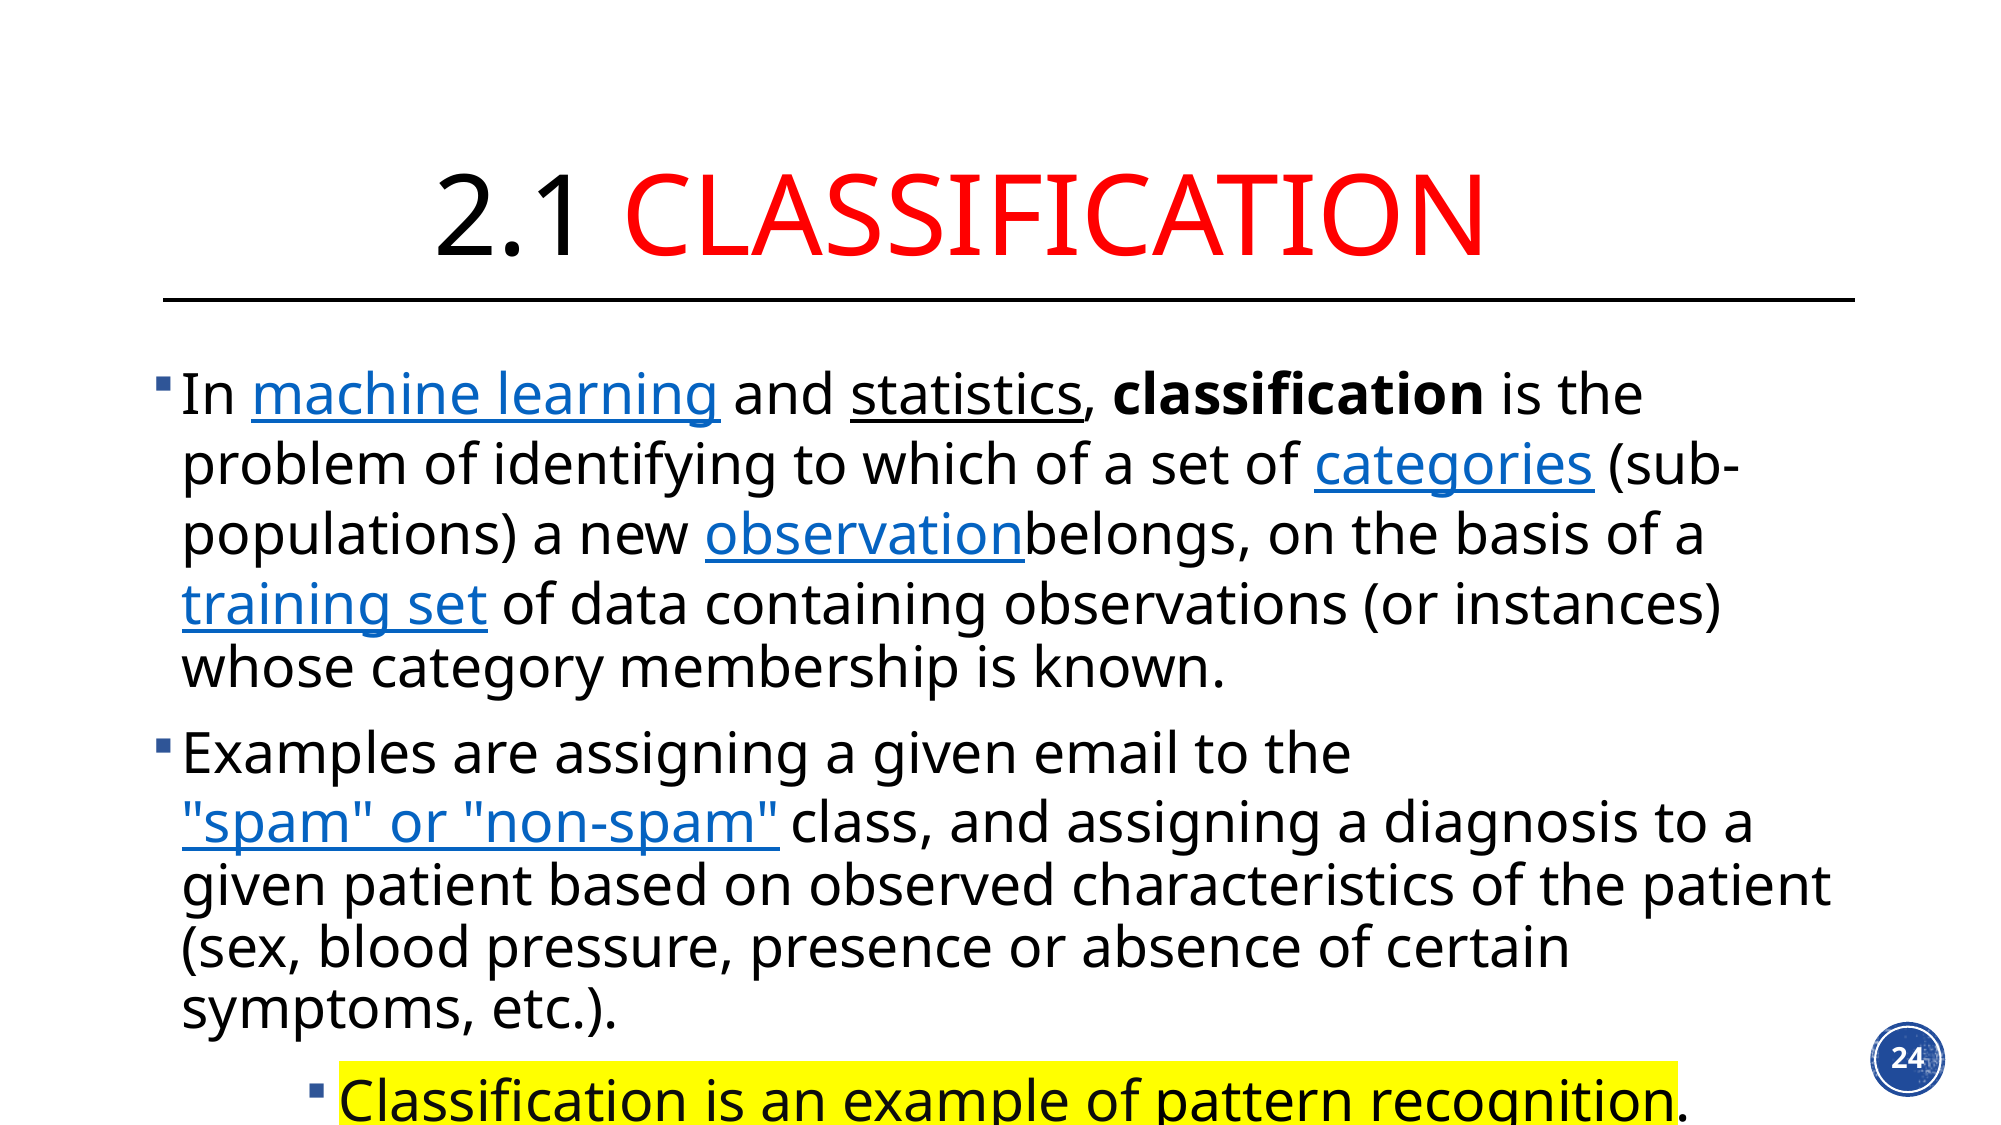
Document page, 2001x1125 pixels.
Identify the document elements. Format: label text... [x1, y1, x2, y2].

list In machine learning and statistics, classification is the problem of identifying to which of a set of categories (sub-populations) a new observationbelongs, on the basis of a training set of data containing observations (or instances) whose category membership is known. Examples are assigning a given email to the "spam" or "non-spam" class, and assigning a diagnosis to a given patient based on observed characteristics of the patient (sex, blood pressure, presence or absence of certain symptoms, etc.). Classification is an example of pattern recognition. [137, 351, 1863, 1125]
slide_number 23 [1855, 1028, 1961, 1089]
title 2.1 Classification [137, 87, 1788, 351]
